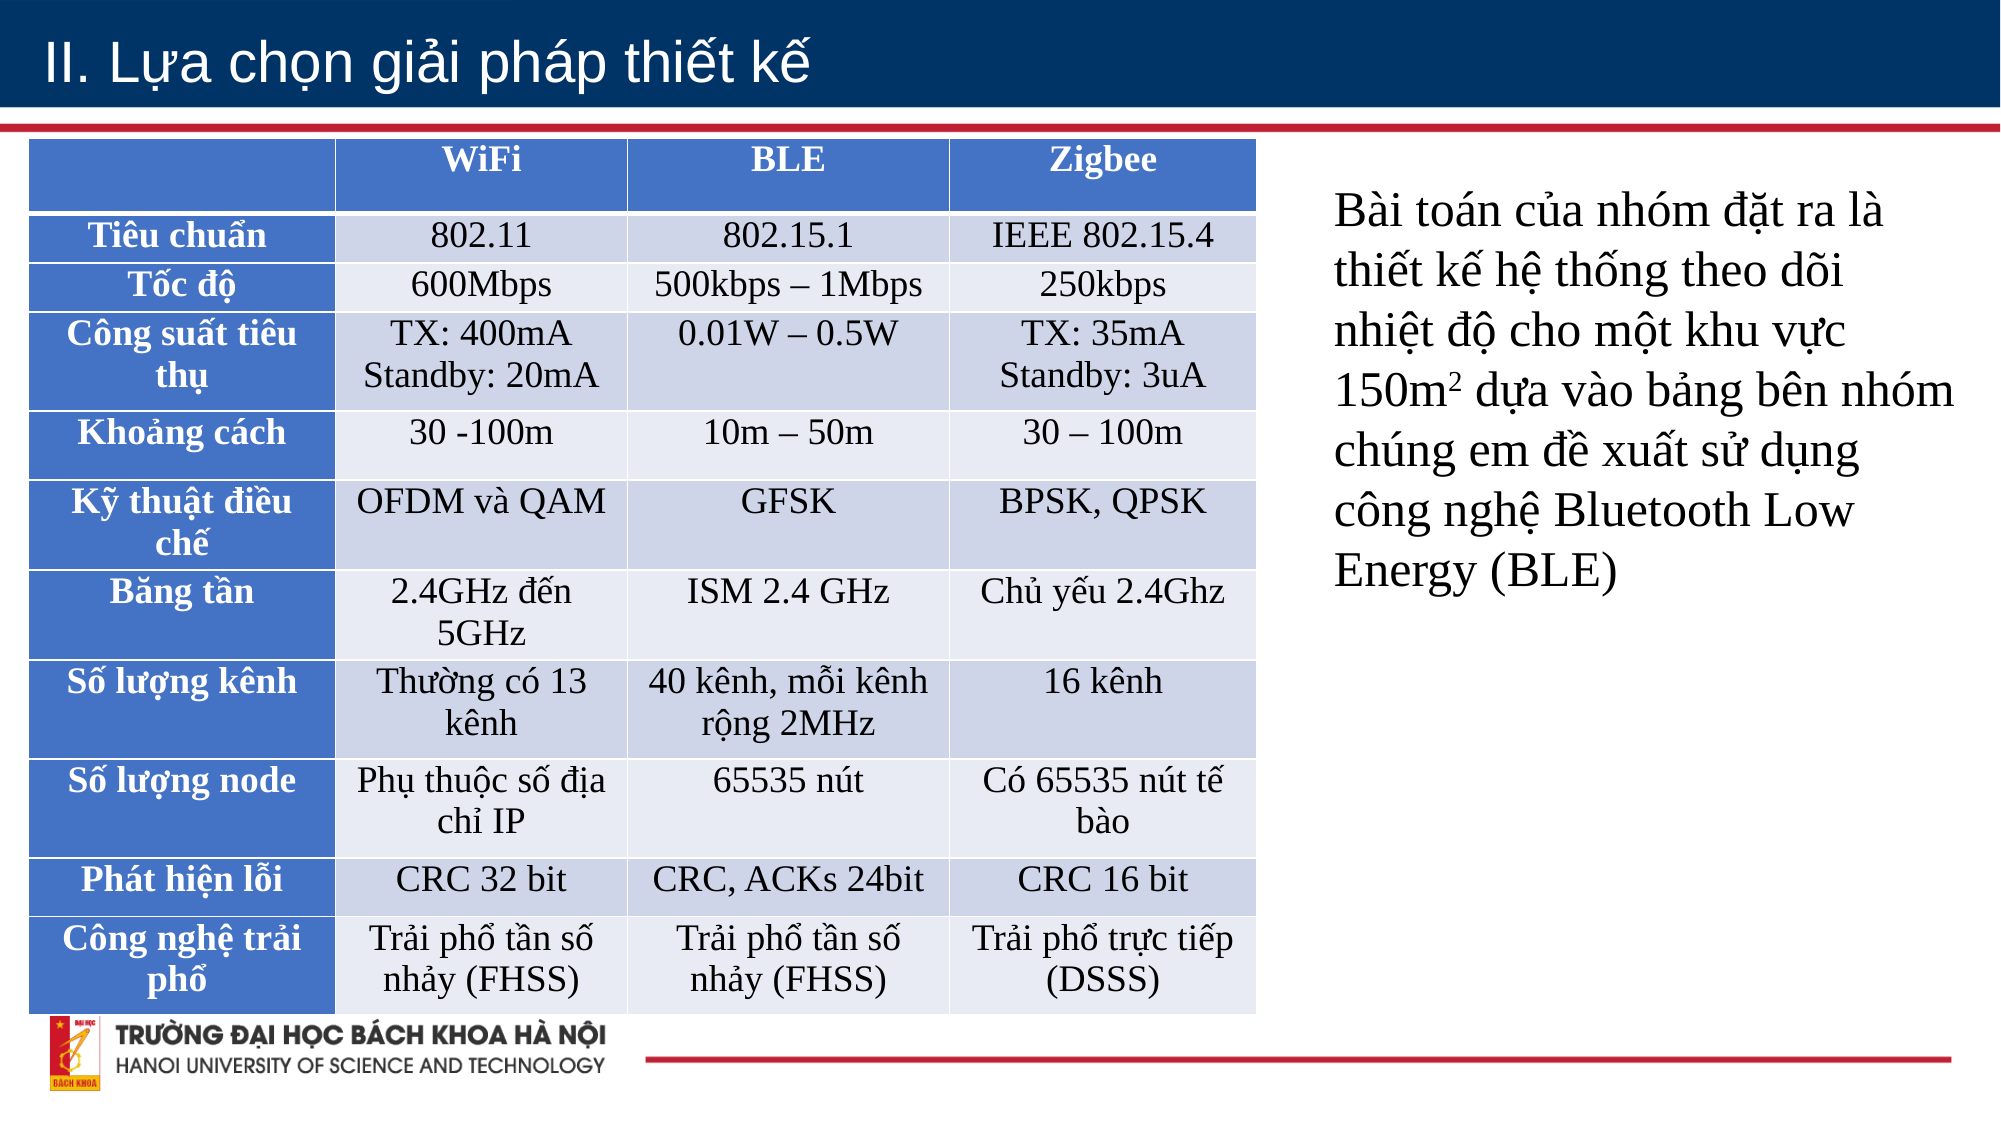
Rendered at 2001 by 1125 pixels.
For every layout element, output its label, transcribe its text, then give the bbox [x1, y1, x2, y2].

table_cell 2.4GHz đến 5GHz [336, 571, 627, 659]
table_cell 802.11 [336, 216, 627, 262]
table_cell 30 -100m [336, 412, 627, 479]
table_cell Kỹ thuật điều chế [29, 481, 335, 569]
table_cell Công suất tiêu thụ [29, 313, 335, 410]
table_cell Số lượng kênh [29, 661, 335, 758]
table_cell ISM 2.4 GHz [628, 571, 949, 659]
table_header BLE [628, 139, 949, 211]
table_cell CRC, ACKs 24bit [628, 859, 949, 916]
table_cell IEEE 802.15.4 [950, 216, 1256, 262]
table_cell Có 65535 nút tế bào [950, 760, 1256, 857]
table_cell GFSK [628, 481, 949, 569]
table_cell 40 kênh, mỗi kênh rộng 2MHz [628, 661, 949, 758]
table_header WiFi [336, 139, 627, 211]
table_cell Phát hiện lỗi [29, 859, 335, 916]
table_cell Tốc độ [29, 264, 335, 311]
table_cell 16 kênh [950, 661, 1256, 758]
table_cell Trải phổ tần số nhảy (FHSS) [628, 917, 949, 1014]
table_cell Khoảng cách [29, 412, 335, 479]
table_cell CRC 32 bit [336, 859, 627, 916]
table_cell CRC 16 bit [950, 859, 1256, 916]
table_header [29, 139, 335, 211]
table_cell Phụ thuộc số địa chỉ IP [336, 760, 627, 857]
table_cell Trải phổ tần số nhảy (FHSS) [336, 917, 627, 1014]
table_cell Trải phổ trực tiếp (DSSS) [950, 917, 1256, 1014]
text_box Bài toán của nhóm đặt ra là thiết kế hệ thống theo dõi nhiệt độ cho một khu vực 150m2 dựa vào bảng bên nhóm chúng em đề xuất sử dụng công nghệ Bluetooth Low Energy (BLE) [1319, 168, 1972, 604]
table_cell 10m – 50m [628, 412, 949, 479]
table_header Zigbee [950, 139, 1256, 211]
table_cell 0.01W – 0.5W [628, 313, 949, 410]
table_cell 600Mbps [336, 264, 627, 311]
table_cell 802.15.1 [628, 216, 949, 262]
table_cell Tiêu chuẩn [29, 216, 335, 262]
picture [0, 0, 2001, 1125]
table_cell Thường có 13 kênh [336, 661, 627, 758]
table_cell 65535 nút [628, 760, 949, 857]
table_cell OFDM và QAM [336, 481, 627, 569]
table_cell 250kbps [950, 264, 1256, 311]
table_cell Băng tần [29, 571, 335, 659]
table_cell 500kbps – 1Mbps [628, 264, 949, 311]
text_box II. Lựa chọn giải pháp thiết kế [28, 17, 879, 102]
table_cell 30 – 100m [950, 412, 1256, 479]
table_cell Chủ yếu 2.4Ghz [950, 571, 1256, 659]
table_cell TX: 35mA Standby: 3uA [950, 313, 1256, 410]
table_cell BPSK, QPSK [950, 481, 1256, 569]
table_cell TX: 400mA Standby: 20mA [336, 313, 627, 410]
table_cell Công nghệ trải phổ [29, 917, 335, 1014]
table_cell Số lượng node [29, 760, 335, 857]
